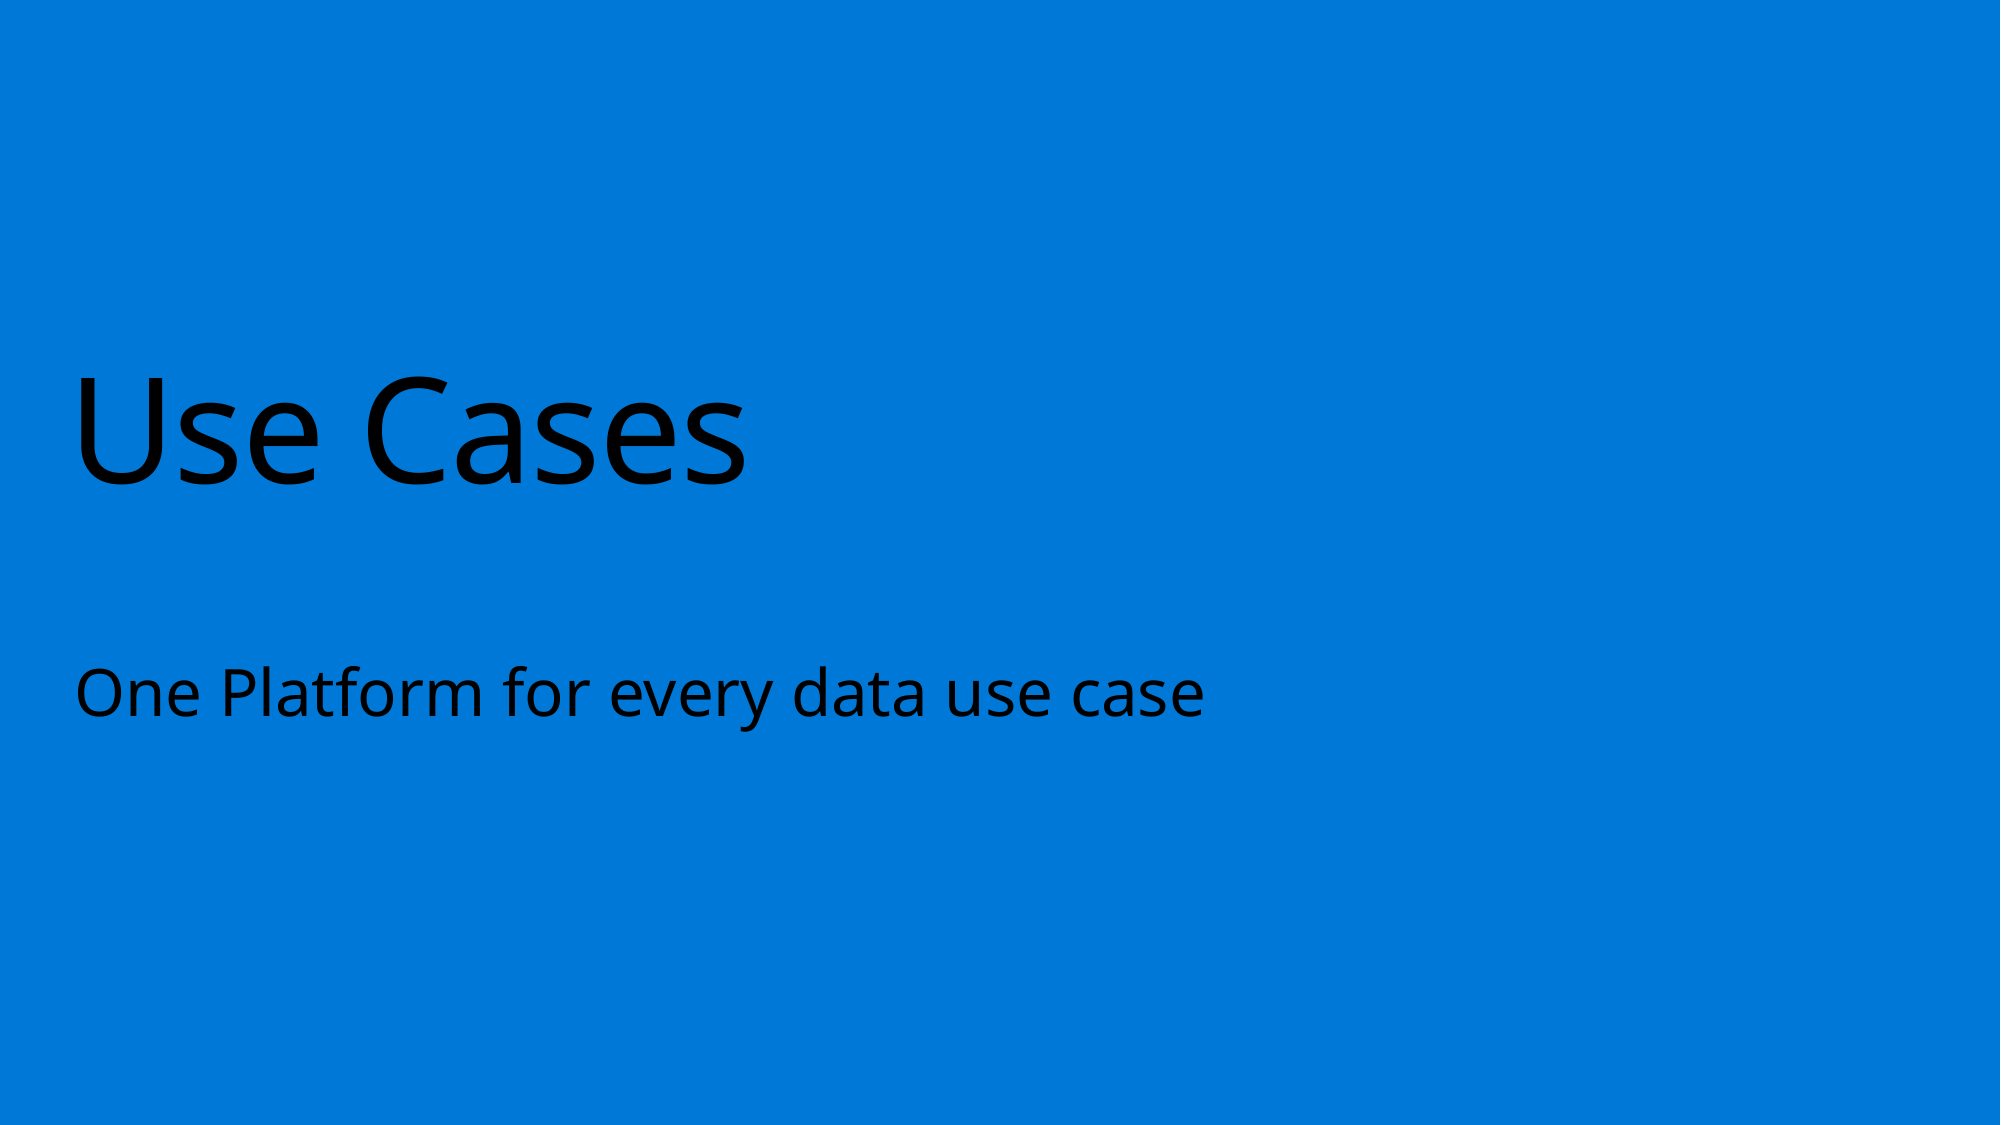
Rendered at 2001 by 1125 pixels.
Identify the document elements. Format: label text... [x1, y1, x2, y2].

title Use Cases [44, 341, 1662, 532]
list One Platform for every data use case [44, 636, 1662, 755]
